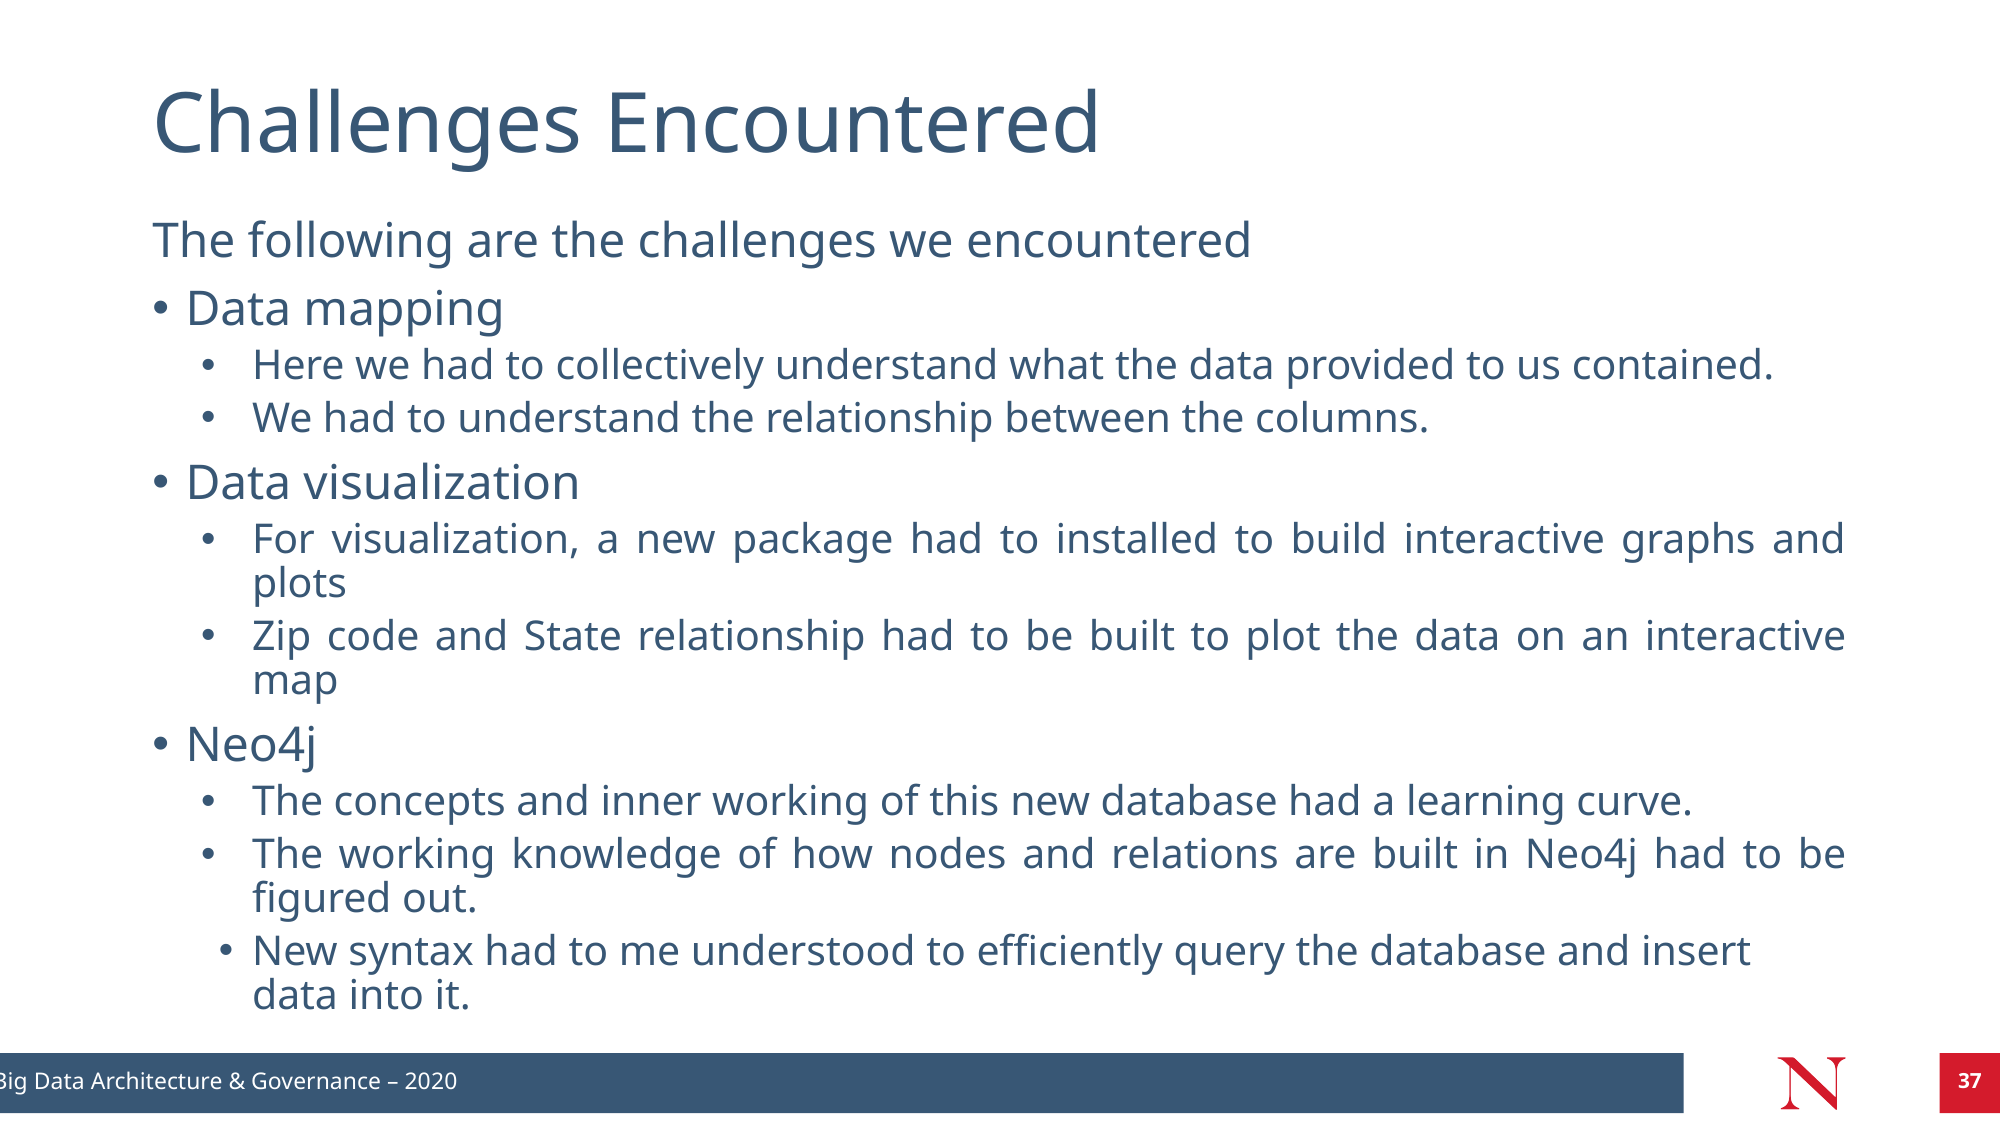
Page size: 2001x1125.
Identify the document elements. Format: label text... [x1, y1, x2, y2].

picture [1766, 1038, 1857, 1125]
list The following are the challenges we encountered Data mapping Here we had to collectively understand what the data provided to us contained. We had to understand the relationship between the columns. Data visualization For visualization, a new package had to installed to build interactive graphs and plots Zip code and State relationship had to be built to plot the data on an interactive map Neo4j The concepts and inner working of this new database had a learning curve. The working knowledge of how nodes and relations are built in Neo4j had to be figured out. New syntax had to me understood to efficiently query the database and insert data into it. [137, 208, 1863, 1038]
title Challenges Encountered [137, 59, 1863, 192]
